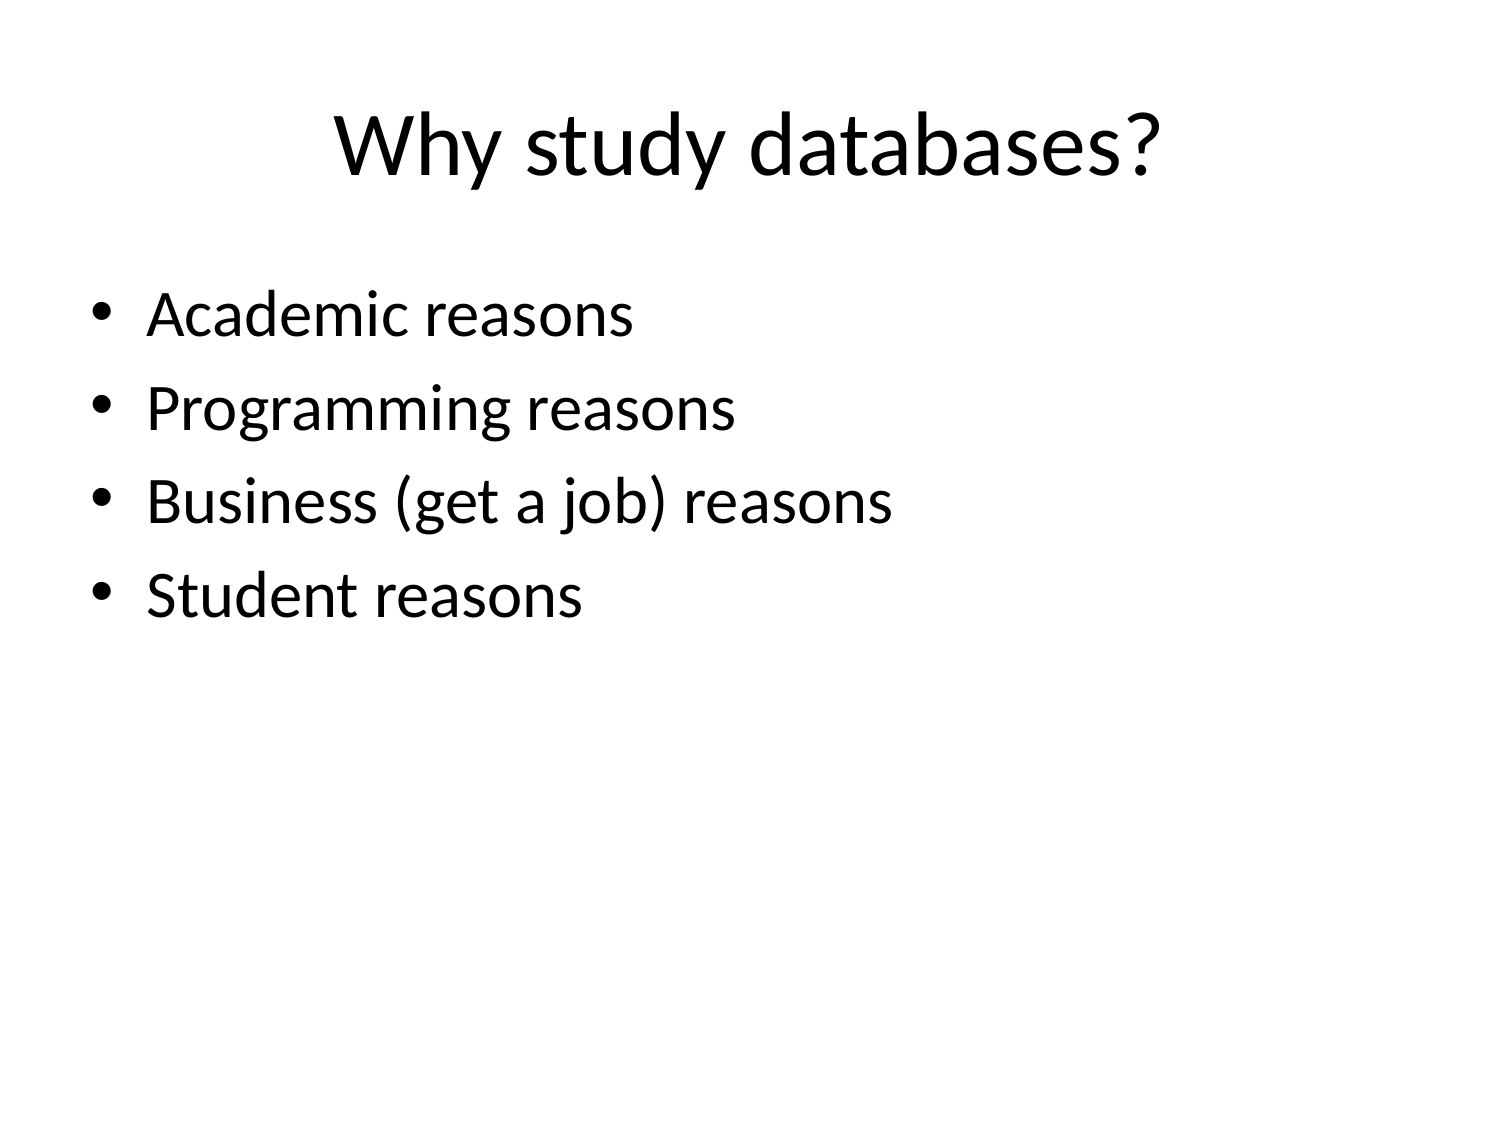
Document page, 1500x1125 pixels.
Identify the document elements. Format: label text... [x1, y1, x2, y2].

list Academic reasons Programming reasons Business (get a job) reasons Student reasons [75, 262, 1425, 1005]
title Why study databases? [75, 45, 1425, 233]
